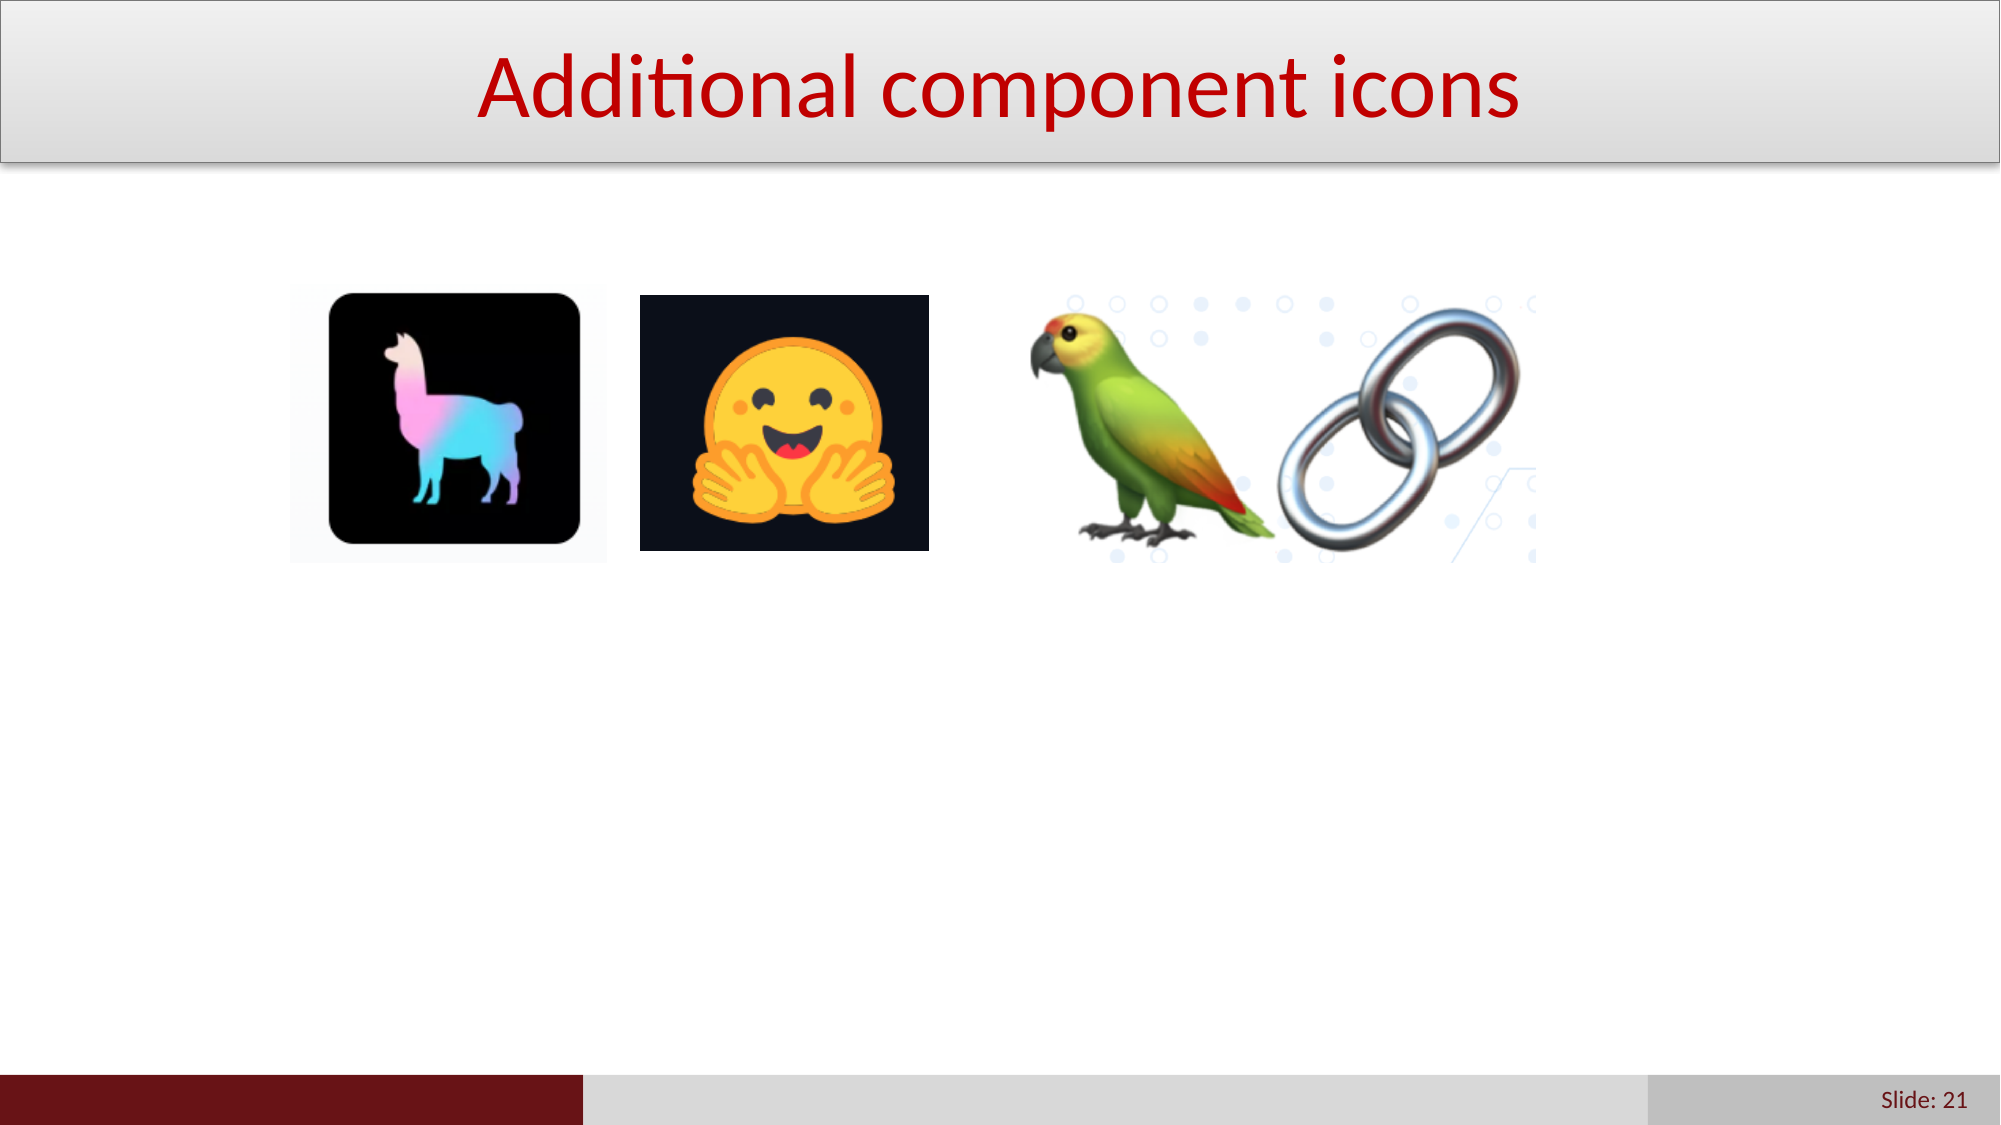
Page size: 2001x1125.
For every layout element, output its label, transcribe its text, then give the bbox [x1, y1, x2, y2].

picture [290, 284, 607, 563]
picture [999, 284, 1537, 563]
picture [640, 295, 929, 552]
title Additional component icons [0, 0, 2000, 163]
